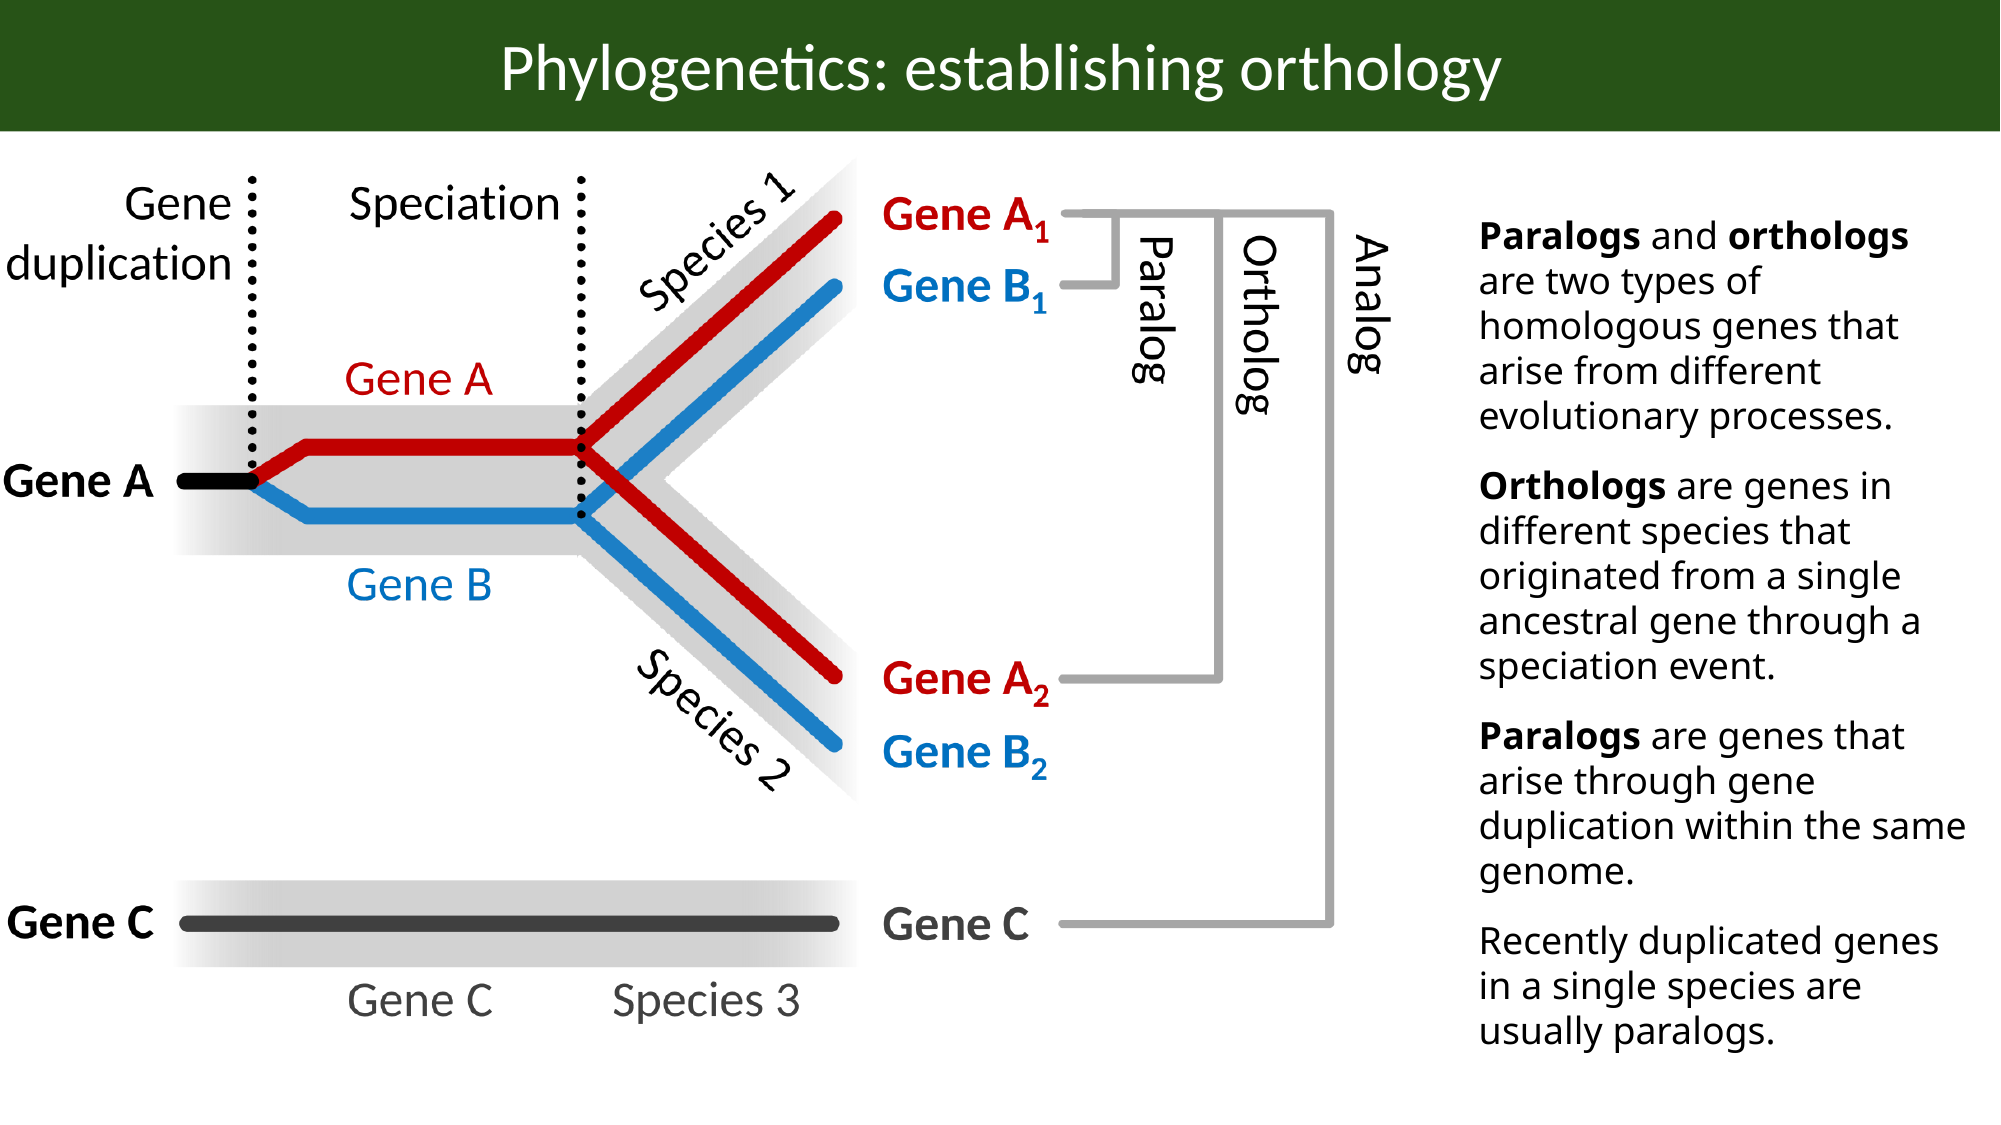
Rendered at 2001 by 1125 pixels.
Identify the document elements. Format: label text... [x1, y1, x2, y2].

picture [0, 117, 1405, 1125]
text_box [0, 0, 2000, 133]
text_box Phylogenetics: establishing orthology [4, 16, 1999, 112]
text_box Paralogs and orthologs are two types of homologous genes that arise from different evolutionary processes. Orthologs are genes in different species that originated from a single ancestral gene through a speciation event. Paralogs are genes that arise through gene duplication within the same genome. Recently duplicated genes in a single species are usually paralogs. [1463, 204, 1985, 1060]
